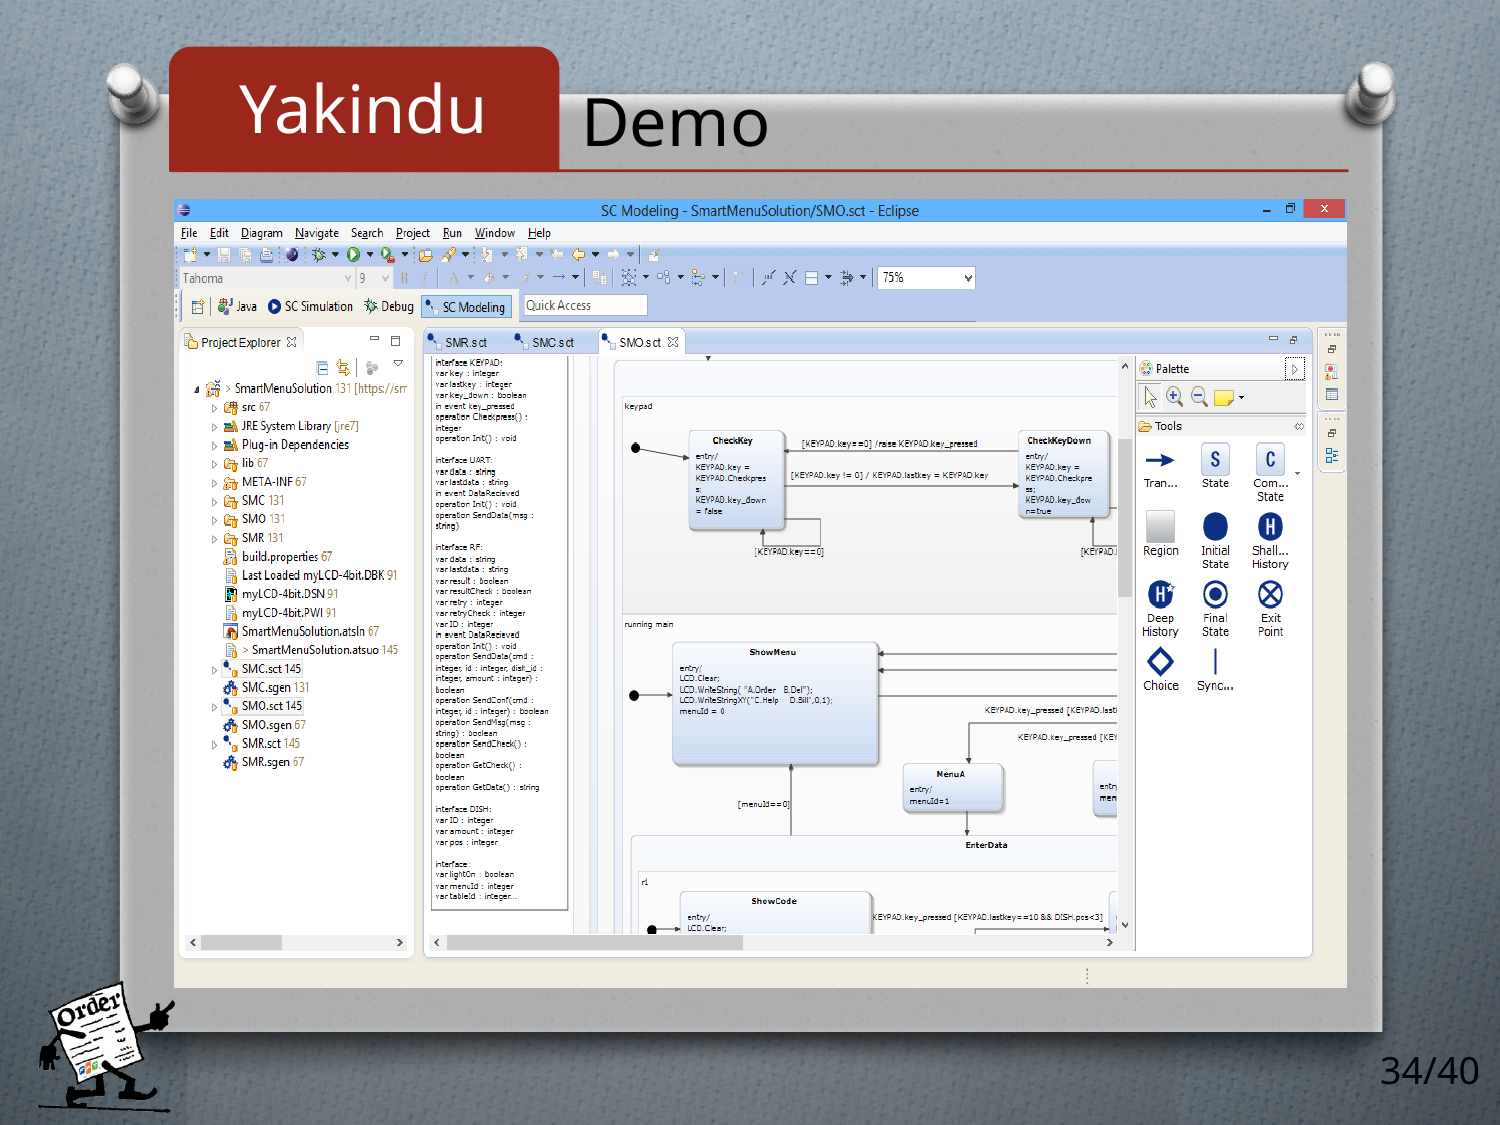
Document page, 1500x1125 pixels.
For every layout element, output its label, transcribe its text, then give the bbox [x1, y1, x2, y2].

text_box 34/40 [1365, 1039, 1496, 1100]
picture [37, 979, 176, 1113]
picture [75, 29, 172, 153]
picture [1326, 35, 1439, 156]
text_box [193, 0, 1326, 294]
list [174, 199, 1348, 988]
